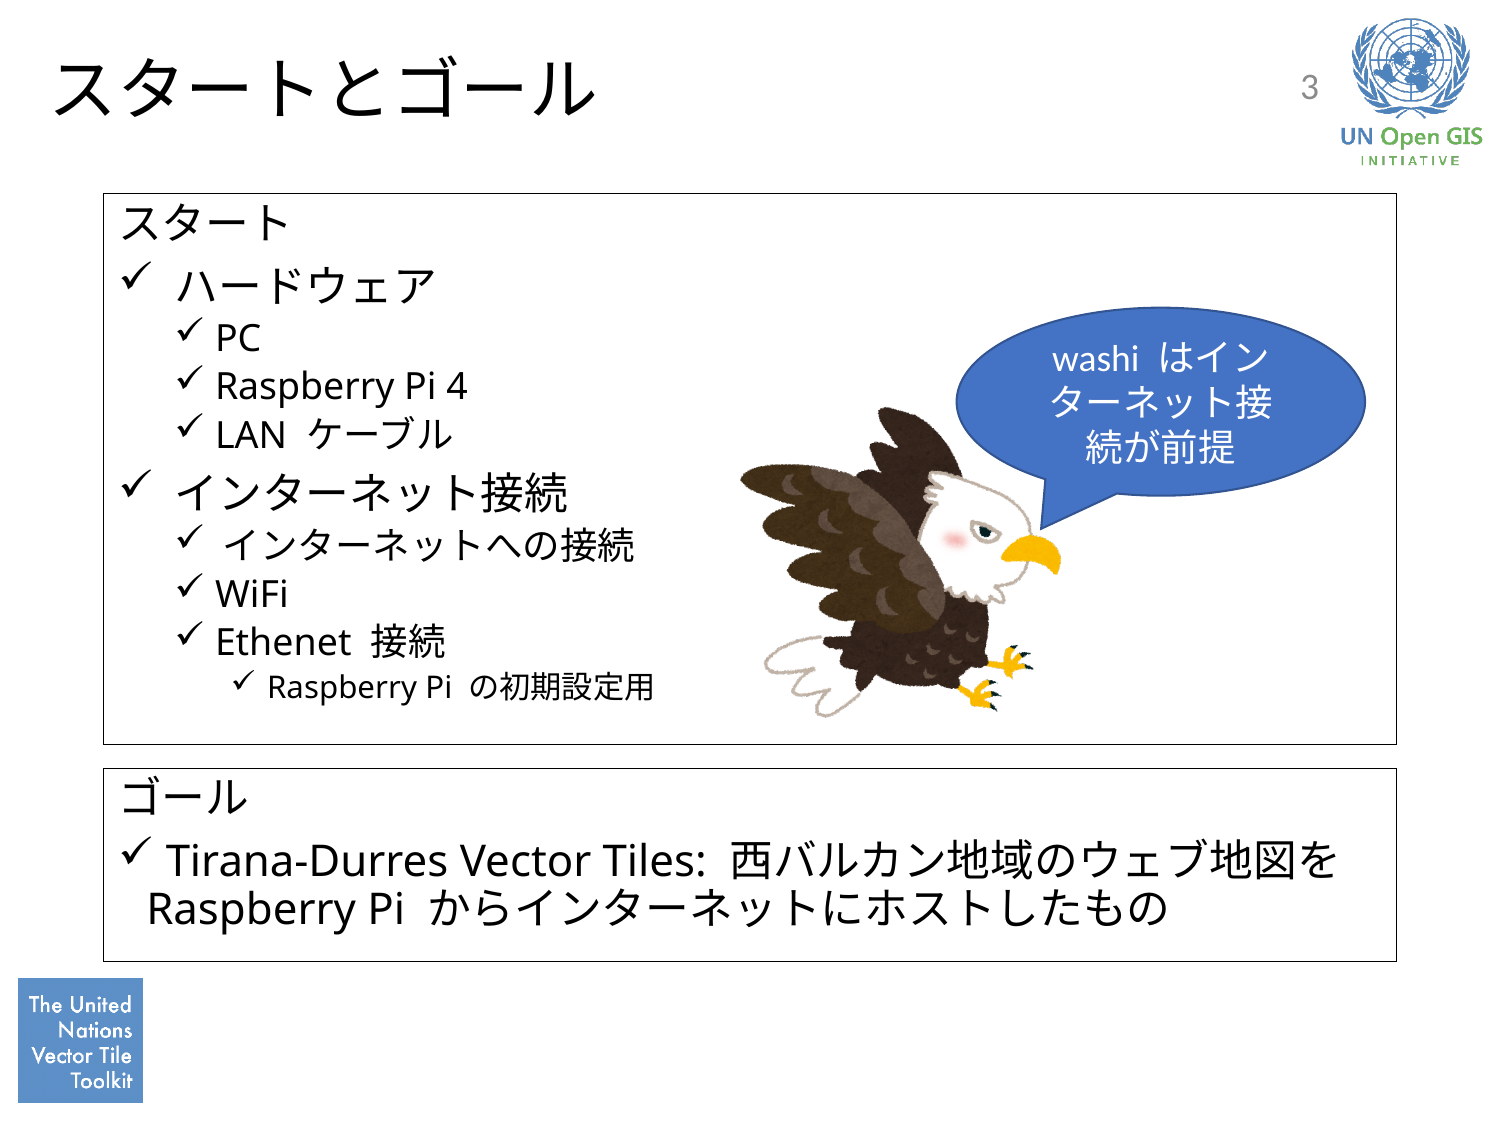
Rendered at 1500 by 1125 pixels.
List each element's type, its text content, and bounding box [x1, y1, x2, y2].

title スタートとゴール [33, 22, 1241, 162]
slide_number 3 [1240, 54, 1335, 115]
picture [18, 978, 143, 1103]
picture [1319, 0, 1500, 184]
list ゴール Tirana-Durres Vector Tiles: 西バルカン地域のウェブ地図を Raspberry Pi からインターネットにホストしたもの [103, 768, 1397, 962]
picture [726, 401, 1064, 724]
list スタート ハードウェア PC Raspberry Pi 4 LAN ケーブル インターネット接続 インターネットへの接続 WiFi Ethenet 接続 Raspberry Pi の初期設定用 [103, 193, 1397, 745]
text_box washi はインターネット接続が前提 [955, 306, 1367, 520]
